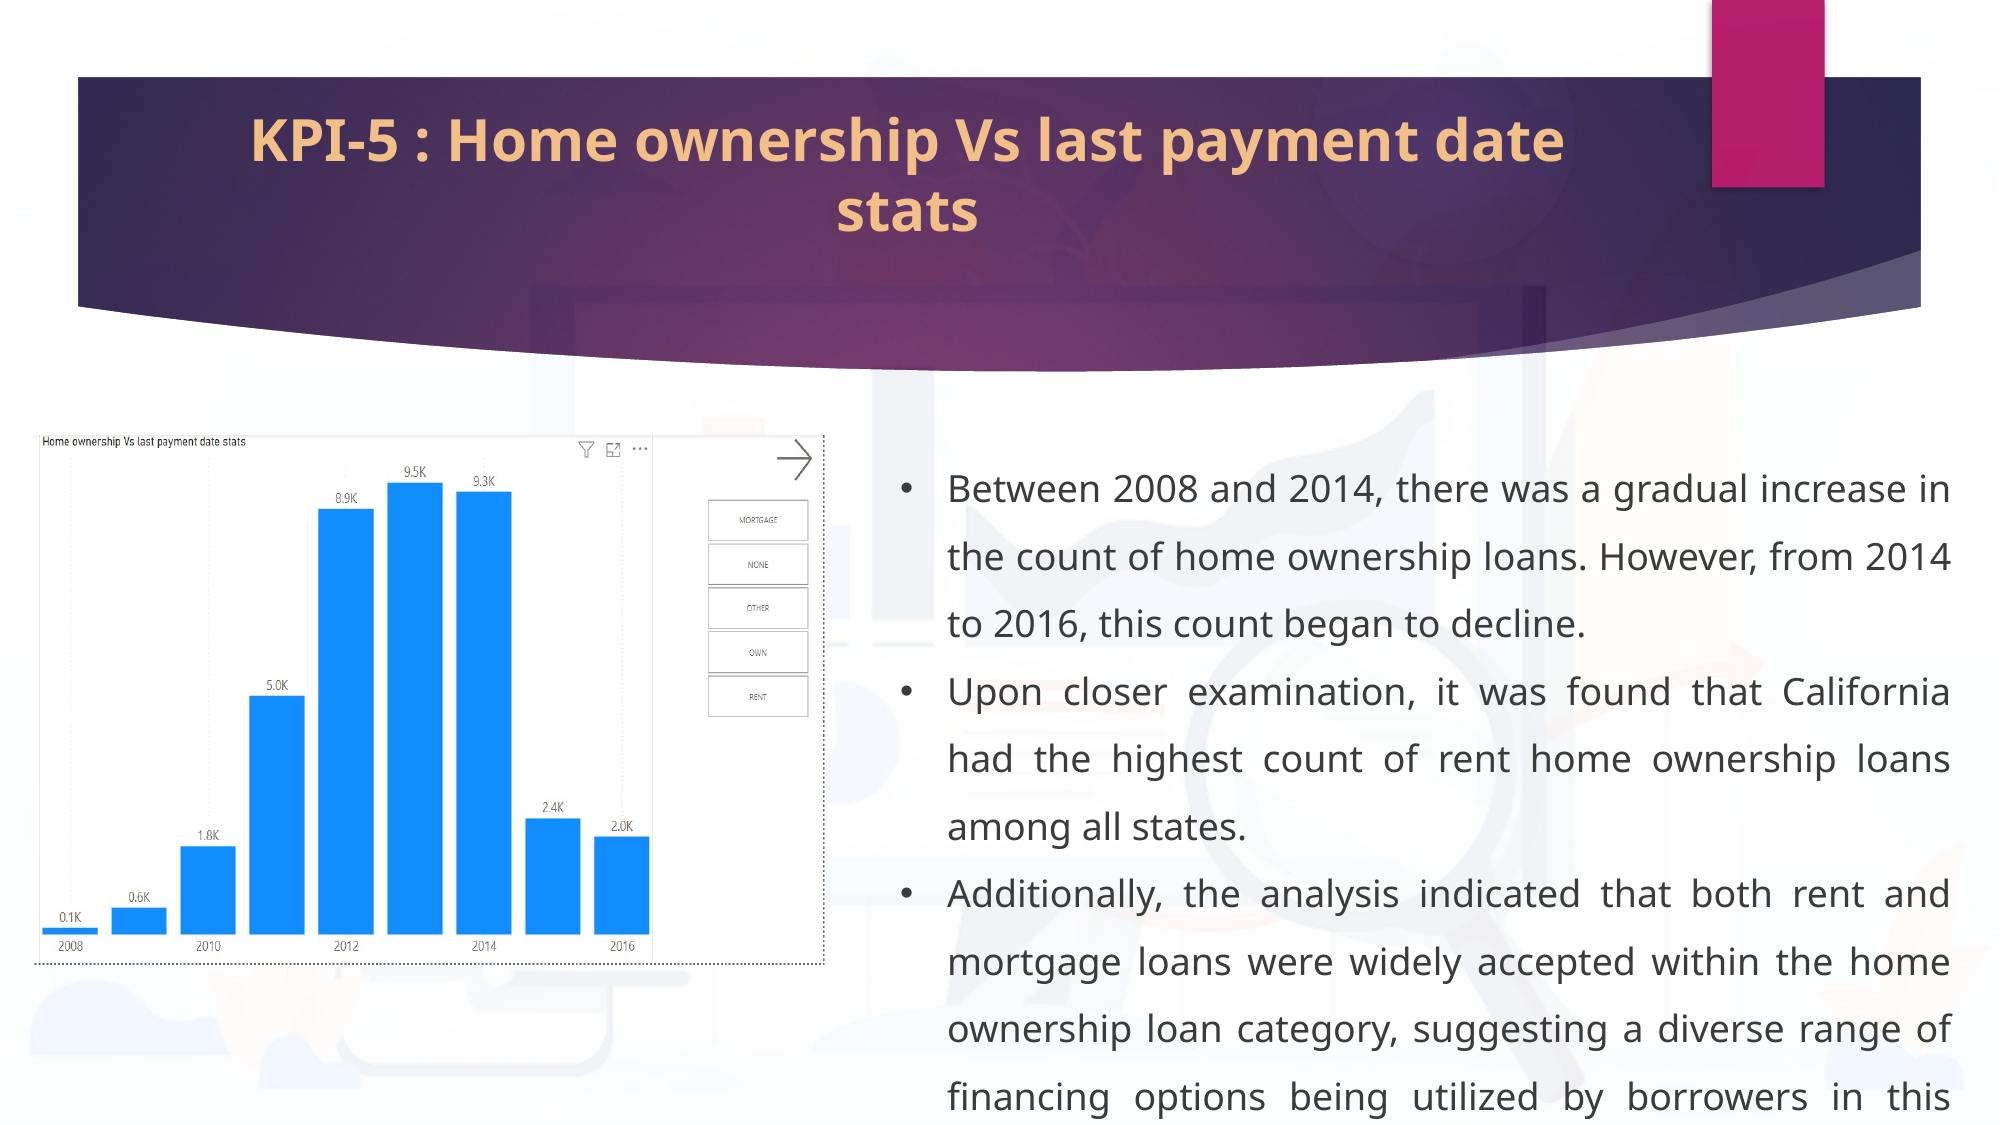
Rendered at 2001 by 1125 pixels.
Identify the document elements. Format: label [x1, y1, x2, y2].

list [32, 435, 826, 966]
picture [0, 0, 2000, 1125]
